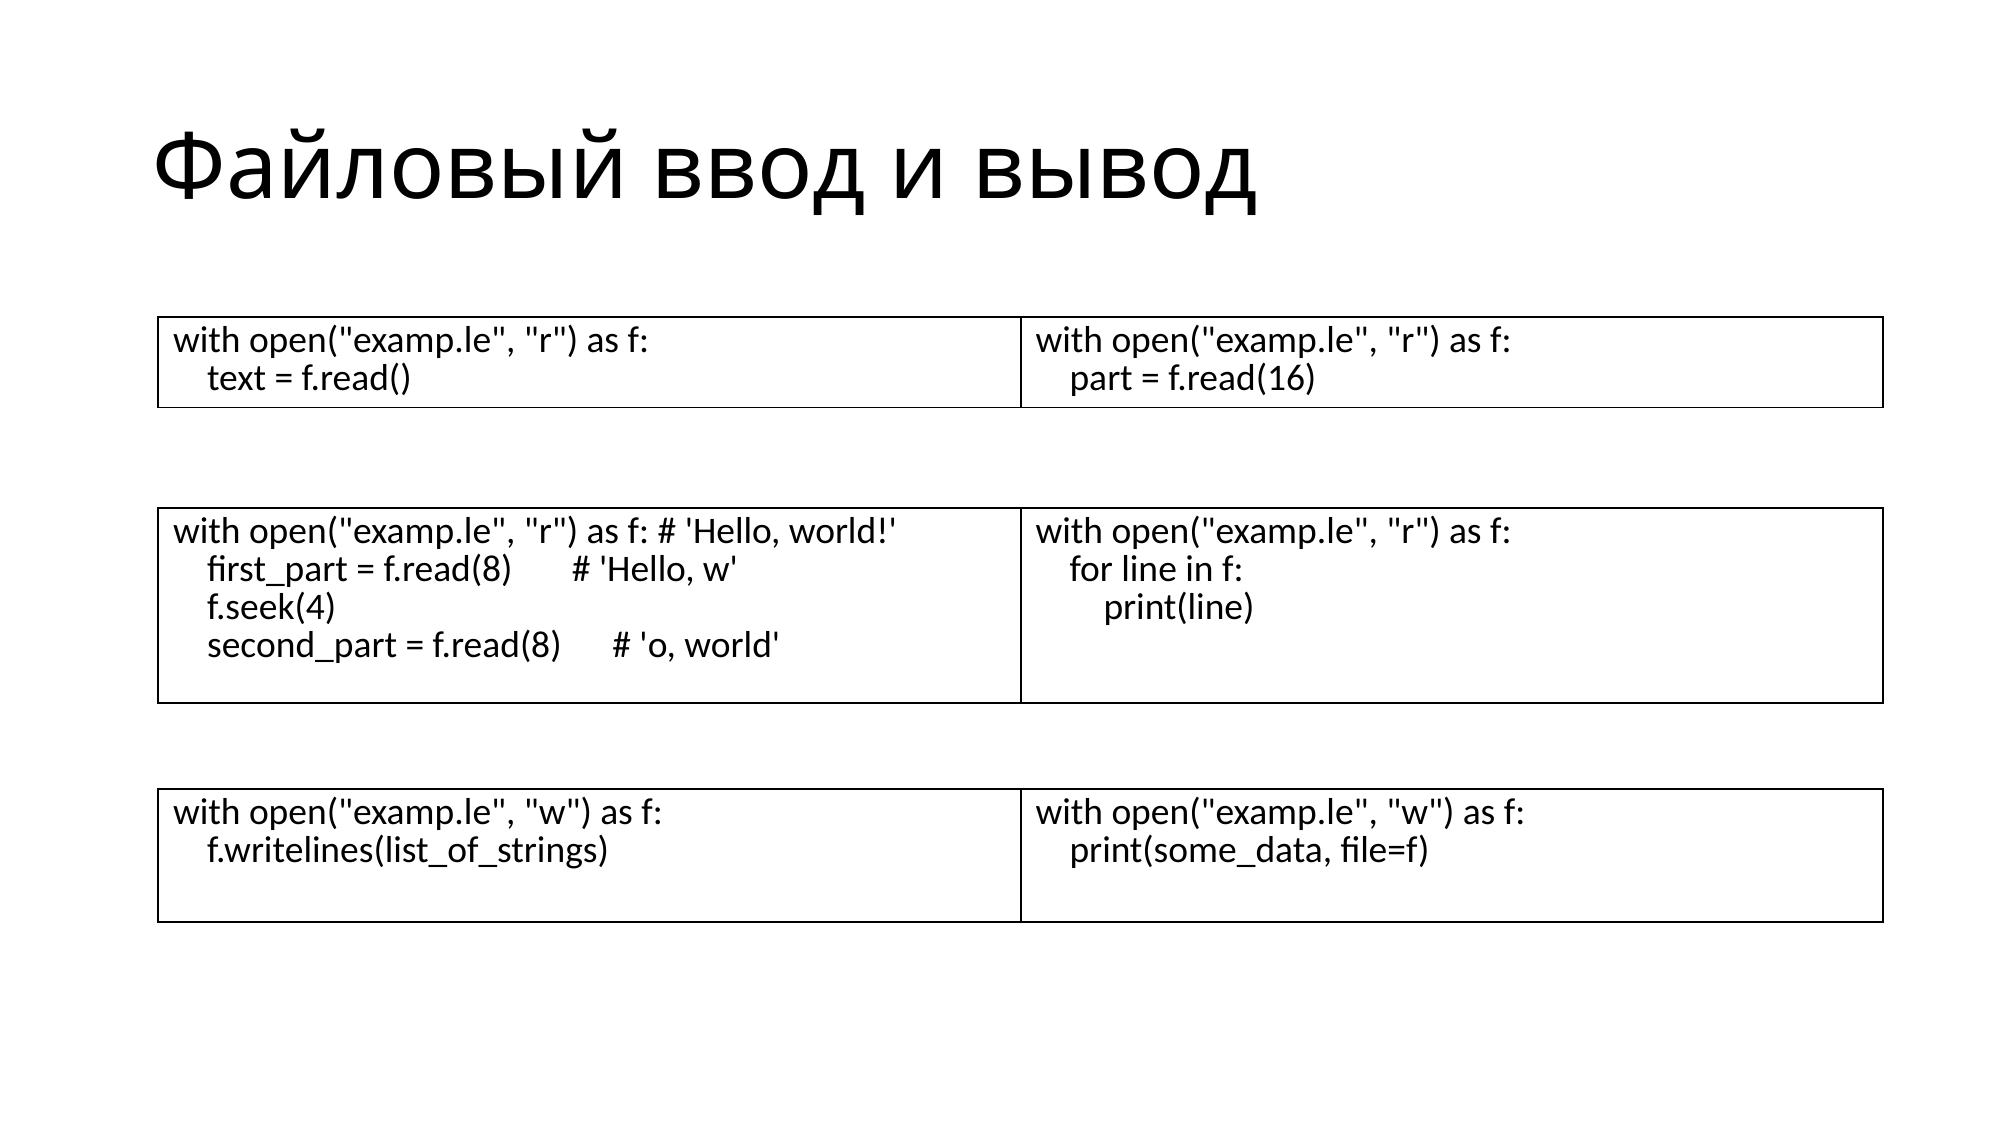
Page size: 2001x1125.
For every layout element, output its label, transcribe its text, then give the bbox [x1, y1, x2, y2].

table_header with open("examp.le", "r") as f: text = f.read() [159, 318, 1020, 407]
title Файловый ввод и вывод [137, 59, 1863, 278]
table_header with open("examp.le", "r") as f: for line in f: print(line) [1022, 509, 1882, 702]
table_header with open("examp.le", "r") as f: # 'Hello, world!' first_part = f.read(8) # 'Hello, w' f.seek(4) second_part = f.read(8) # 'o, world' [159, 509, 1020, 702]
table_header with open("examp.le", "r") as f: part = f.read(16) [1022, 318, 1882, 407]
table_header with open("examp.le", "w") as f: f.writelines(list_of_strings) [159, 790, 1020, 921]
table_header with open("examp.le", "w") as f: print(some_data, file=f) [1022, 790, 1882, 921]
